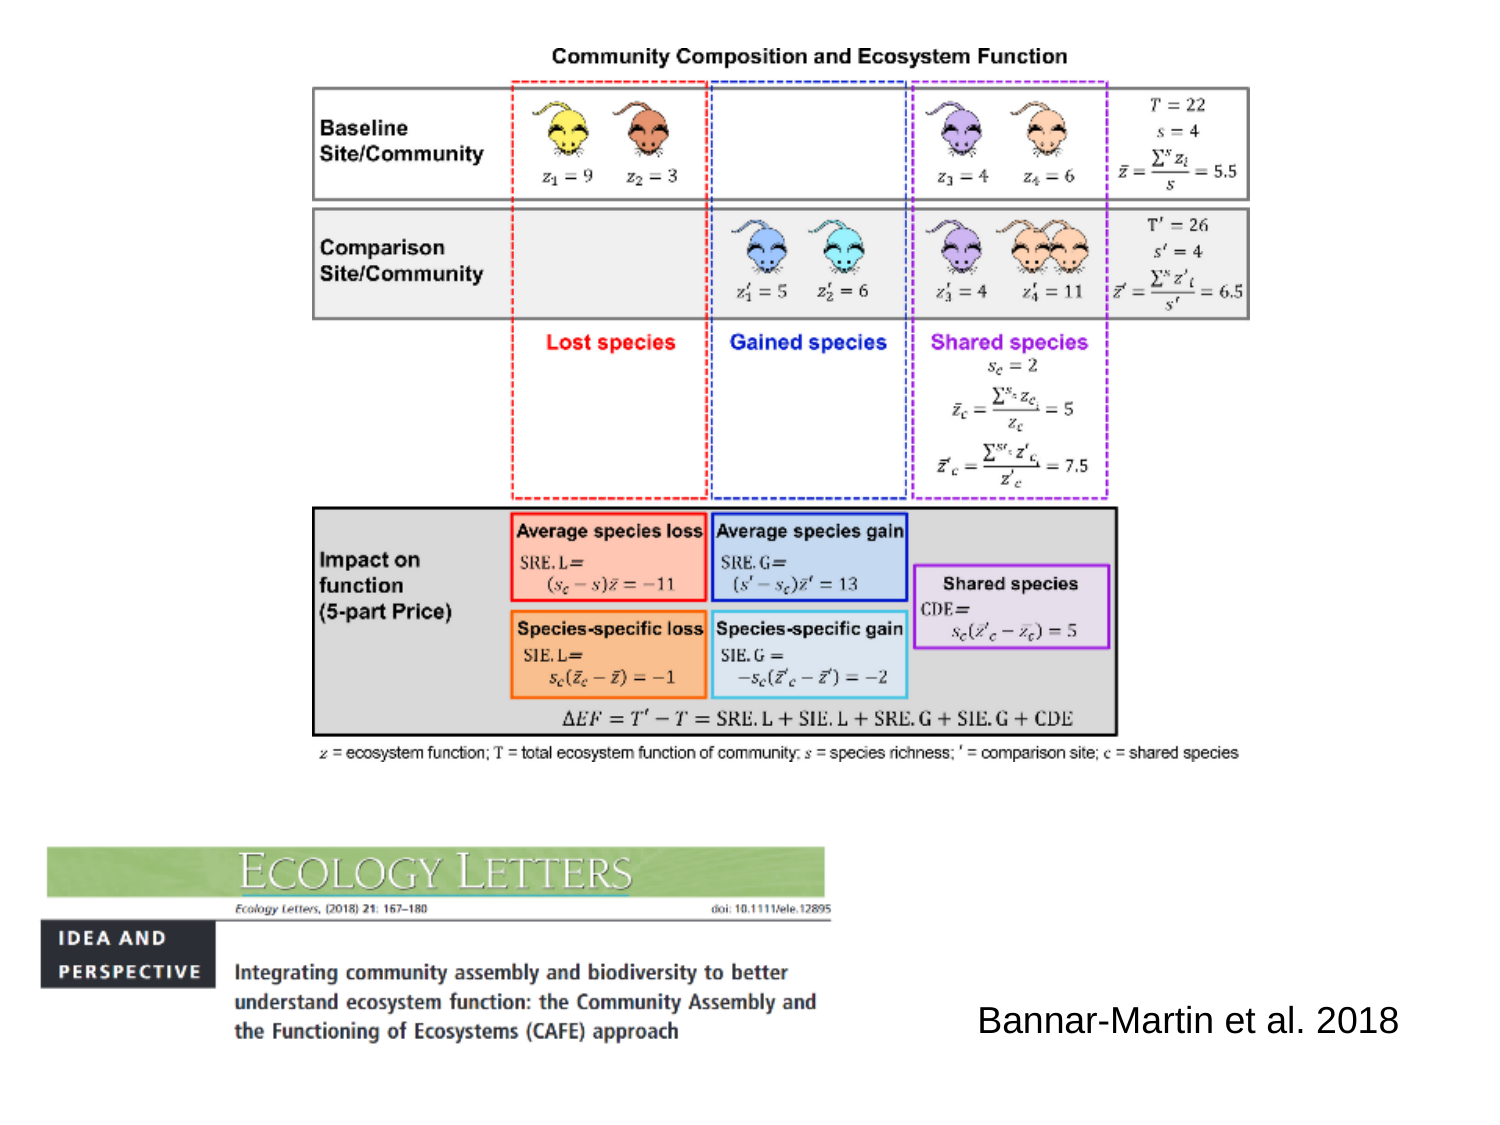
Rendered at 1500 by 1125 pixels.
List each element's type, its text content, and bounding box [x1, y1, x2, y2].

picture [312, 48, 1250, 762]
text_box Bannar-Martin et al. 2018 [962, 988, 1415, 1049]
picture [27, 838, 868, 1064]
